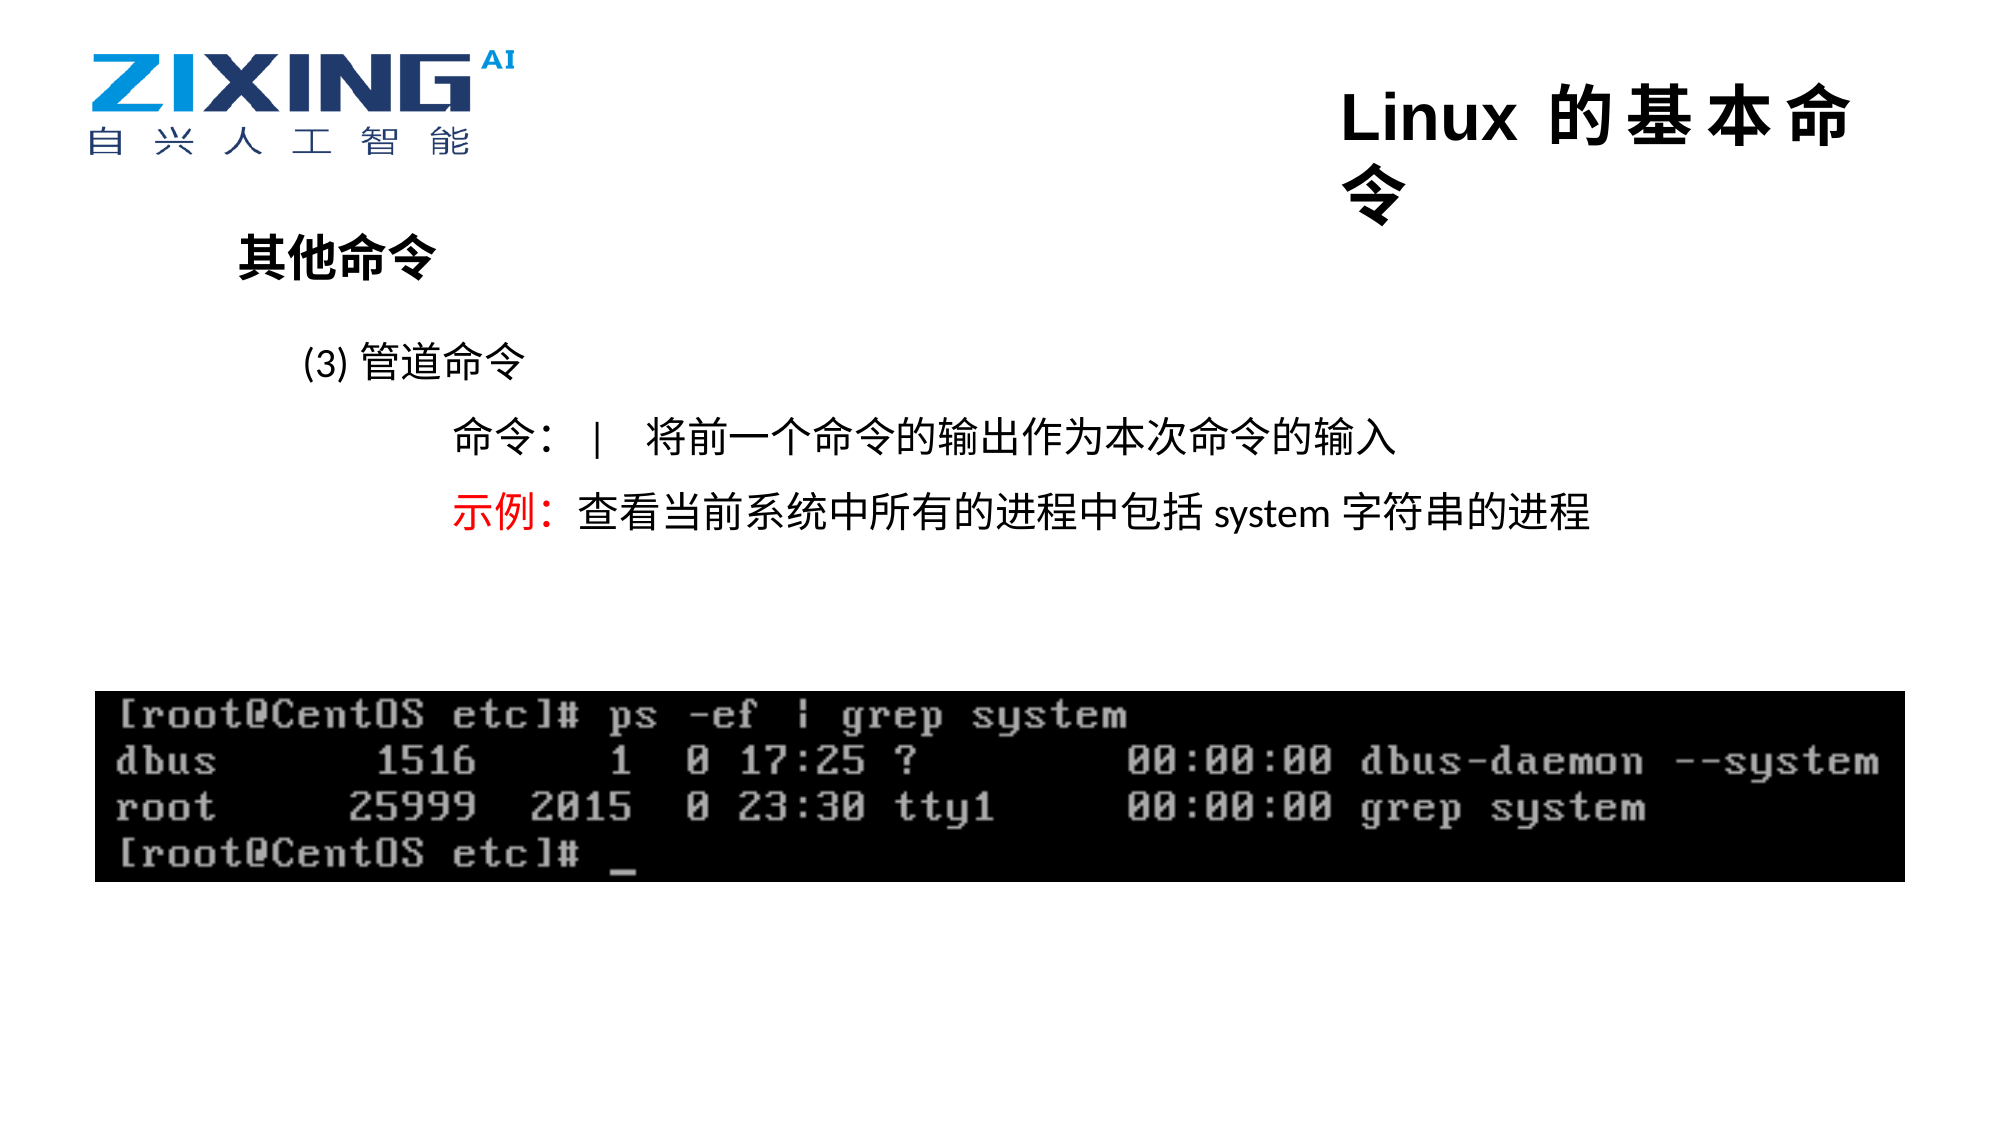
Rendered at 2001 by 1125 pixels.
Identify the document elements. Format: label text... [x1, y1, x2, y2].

picture [90, 50, 514, 155]
picture [95, 691, 1905, 882]
text_box Linux的基本命令 [1325, 66, 1868, 161]
text_box (3)管道命令 命令：| 将前一个命令的输出作为本次命令的输入 示例：查看当前系统中所有的进程中包括system字符串的进程 [287, 303, 1713, 544]
text_box 其他命令 [222, 219, 453, 294]
